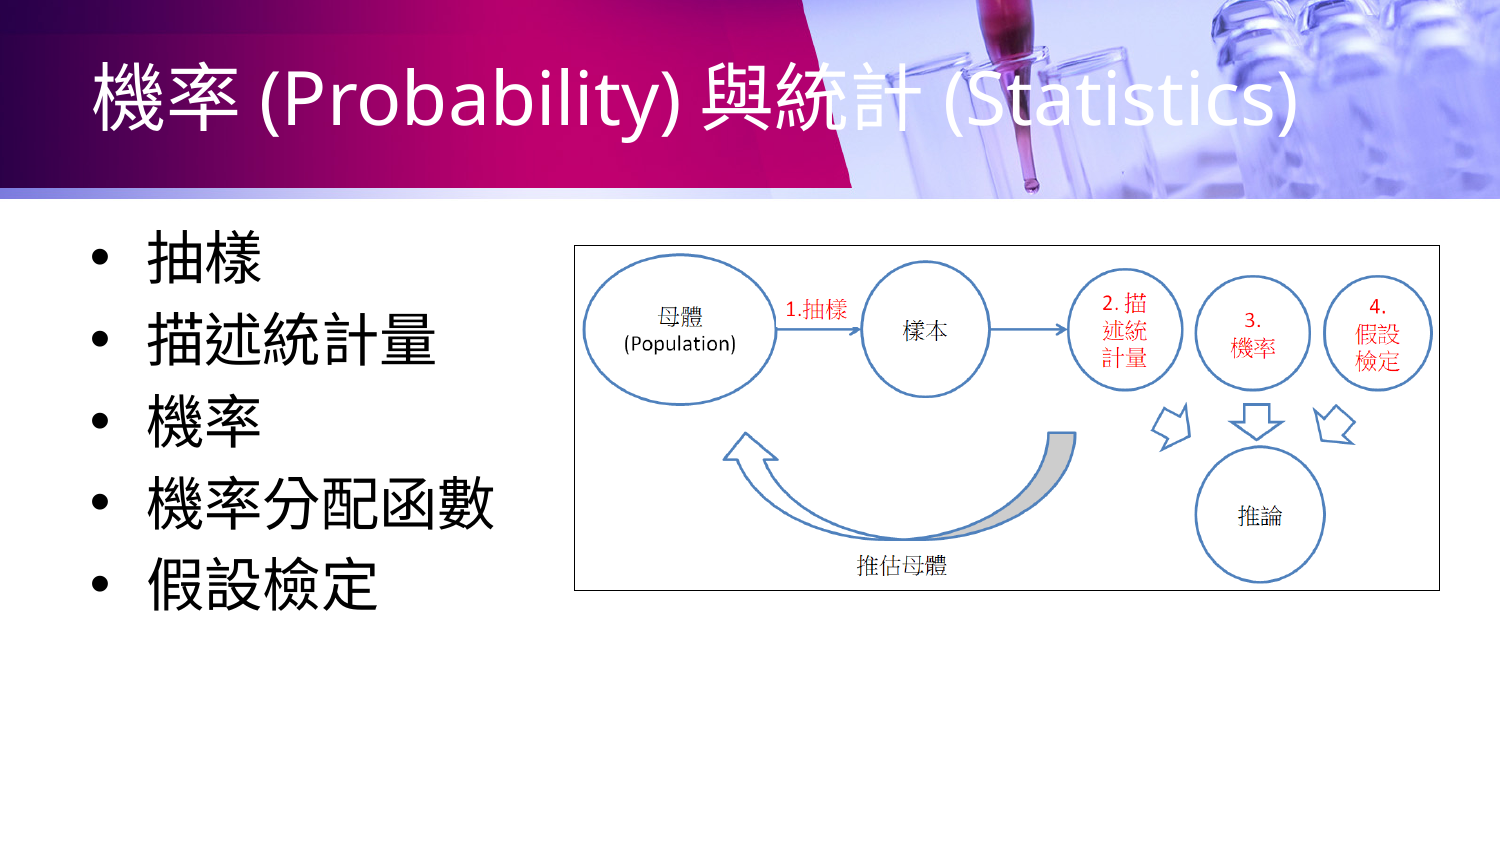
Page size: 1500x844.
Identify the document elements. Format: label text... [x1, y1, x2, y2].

title 機率(Probability)與統計(Statistics) [76, 33, 1431, 159]
list 抽樣 描述統計量 機率 機率分配函數 假設檢定 [74, 214, 1428, 781]
picture [0, 0, 1500, 844]
